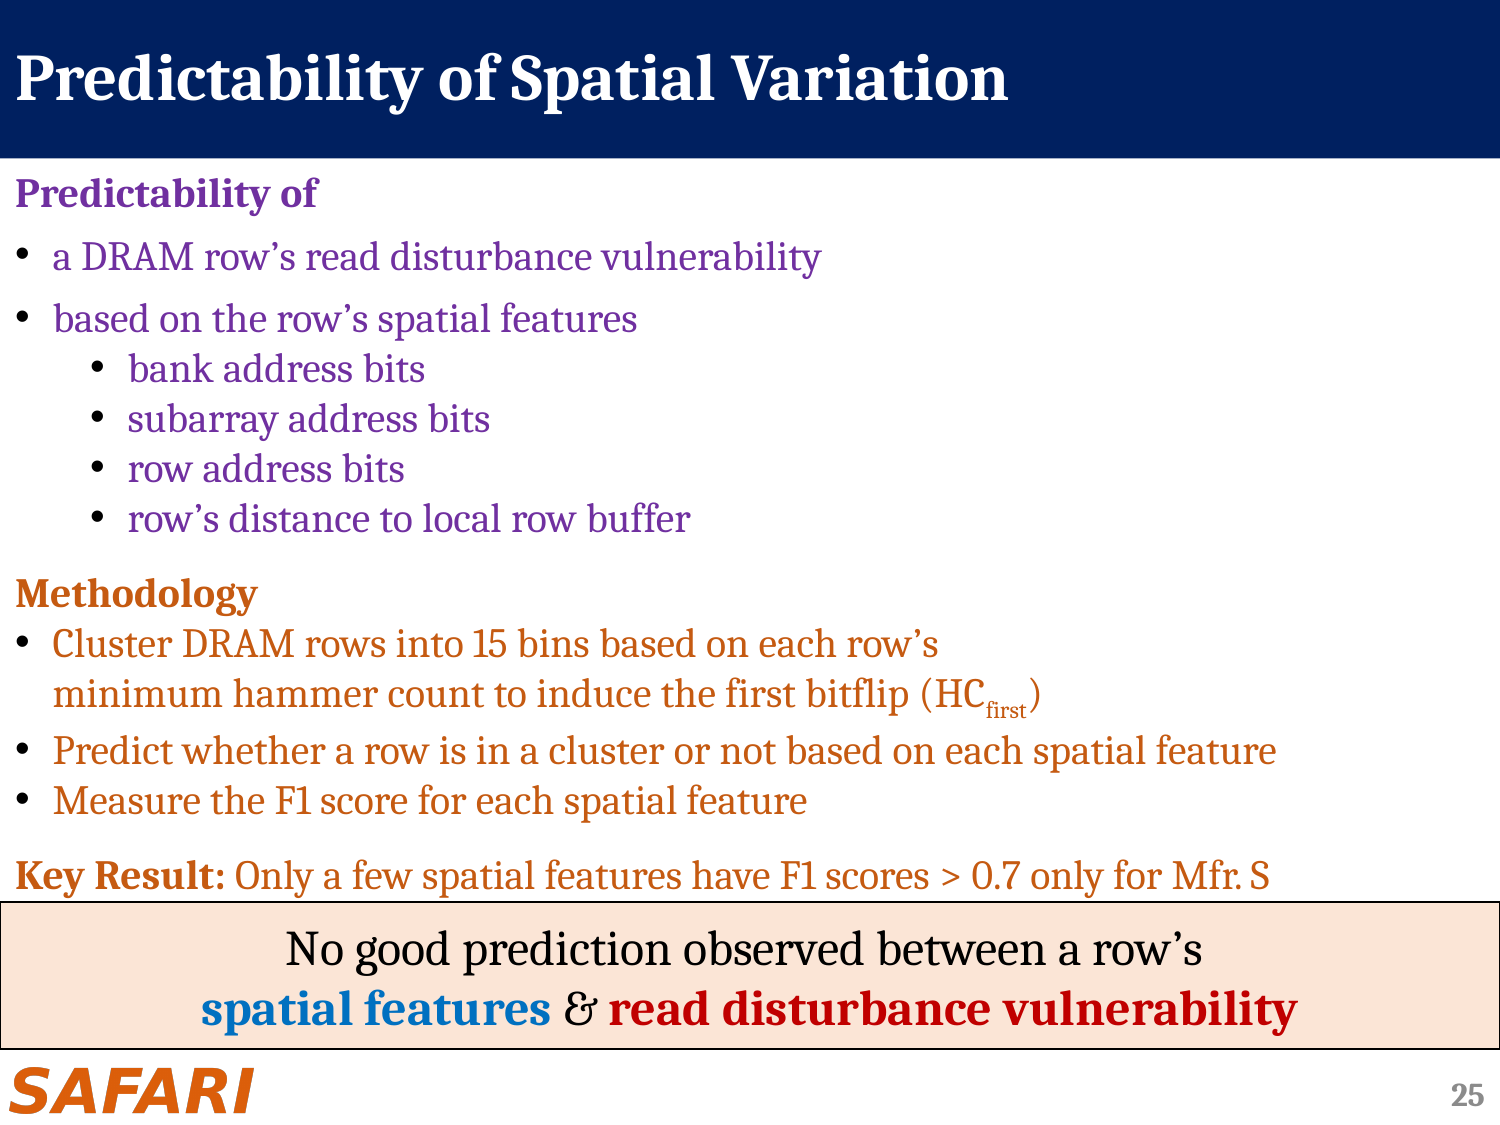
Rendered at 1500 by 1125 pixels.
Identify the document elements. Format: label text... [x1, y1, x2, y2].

slide_number 24 [1162, 1063, 1500, 1124]
picture [9, 1067, 254, 1114]
title Predictability of Spatial Variation [0, 0, 1500, 159]
list Predictability of a DRAM row’s read disturbance vulnerability based on the row’s spatial features bank address bits subarray address bits row address bits row’s distance to local row buffer Methodology Cluster DRAM rows into 15 bins based on each row’s minimum hammer count to induce the first bitflip (HCfirst) Predict whether a row is in a cluster or not based on each spatial feature Measure the F1 score for each spatial feature Key Result: Only a few spatial features have F1 scores > 0.7 only for Mfr. S [0, 159, 1500, 901]
text_box No good prediction observed between a row’s spatial features & read disturbance vulnerability [0, 901, 1500, 1050]
